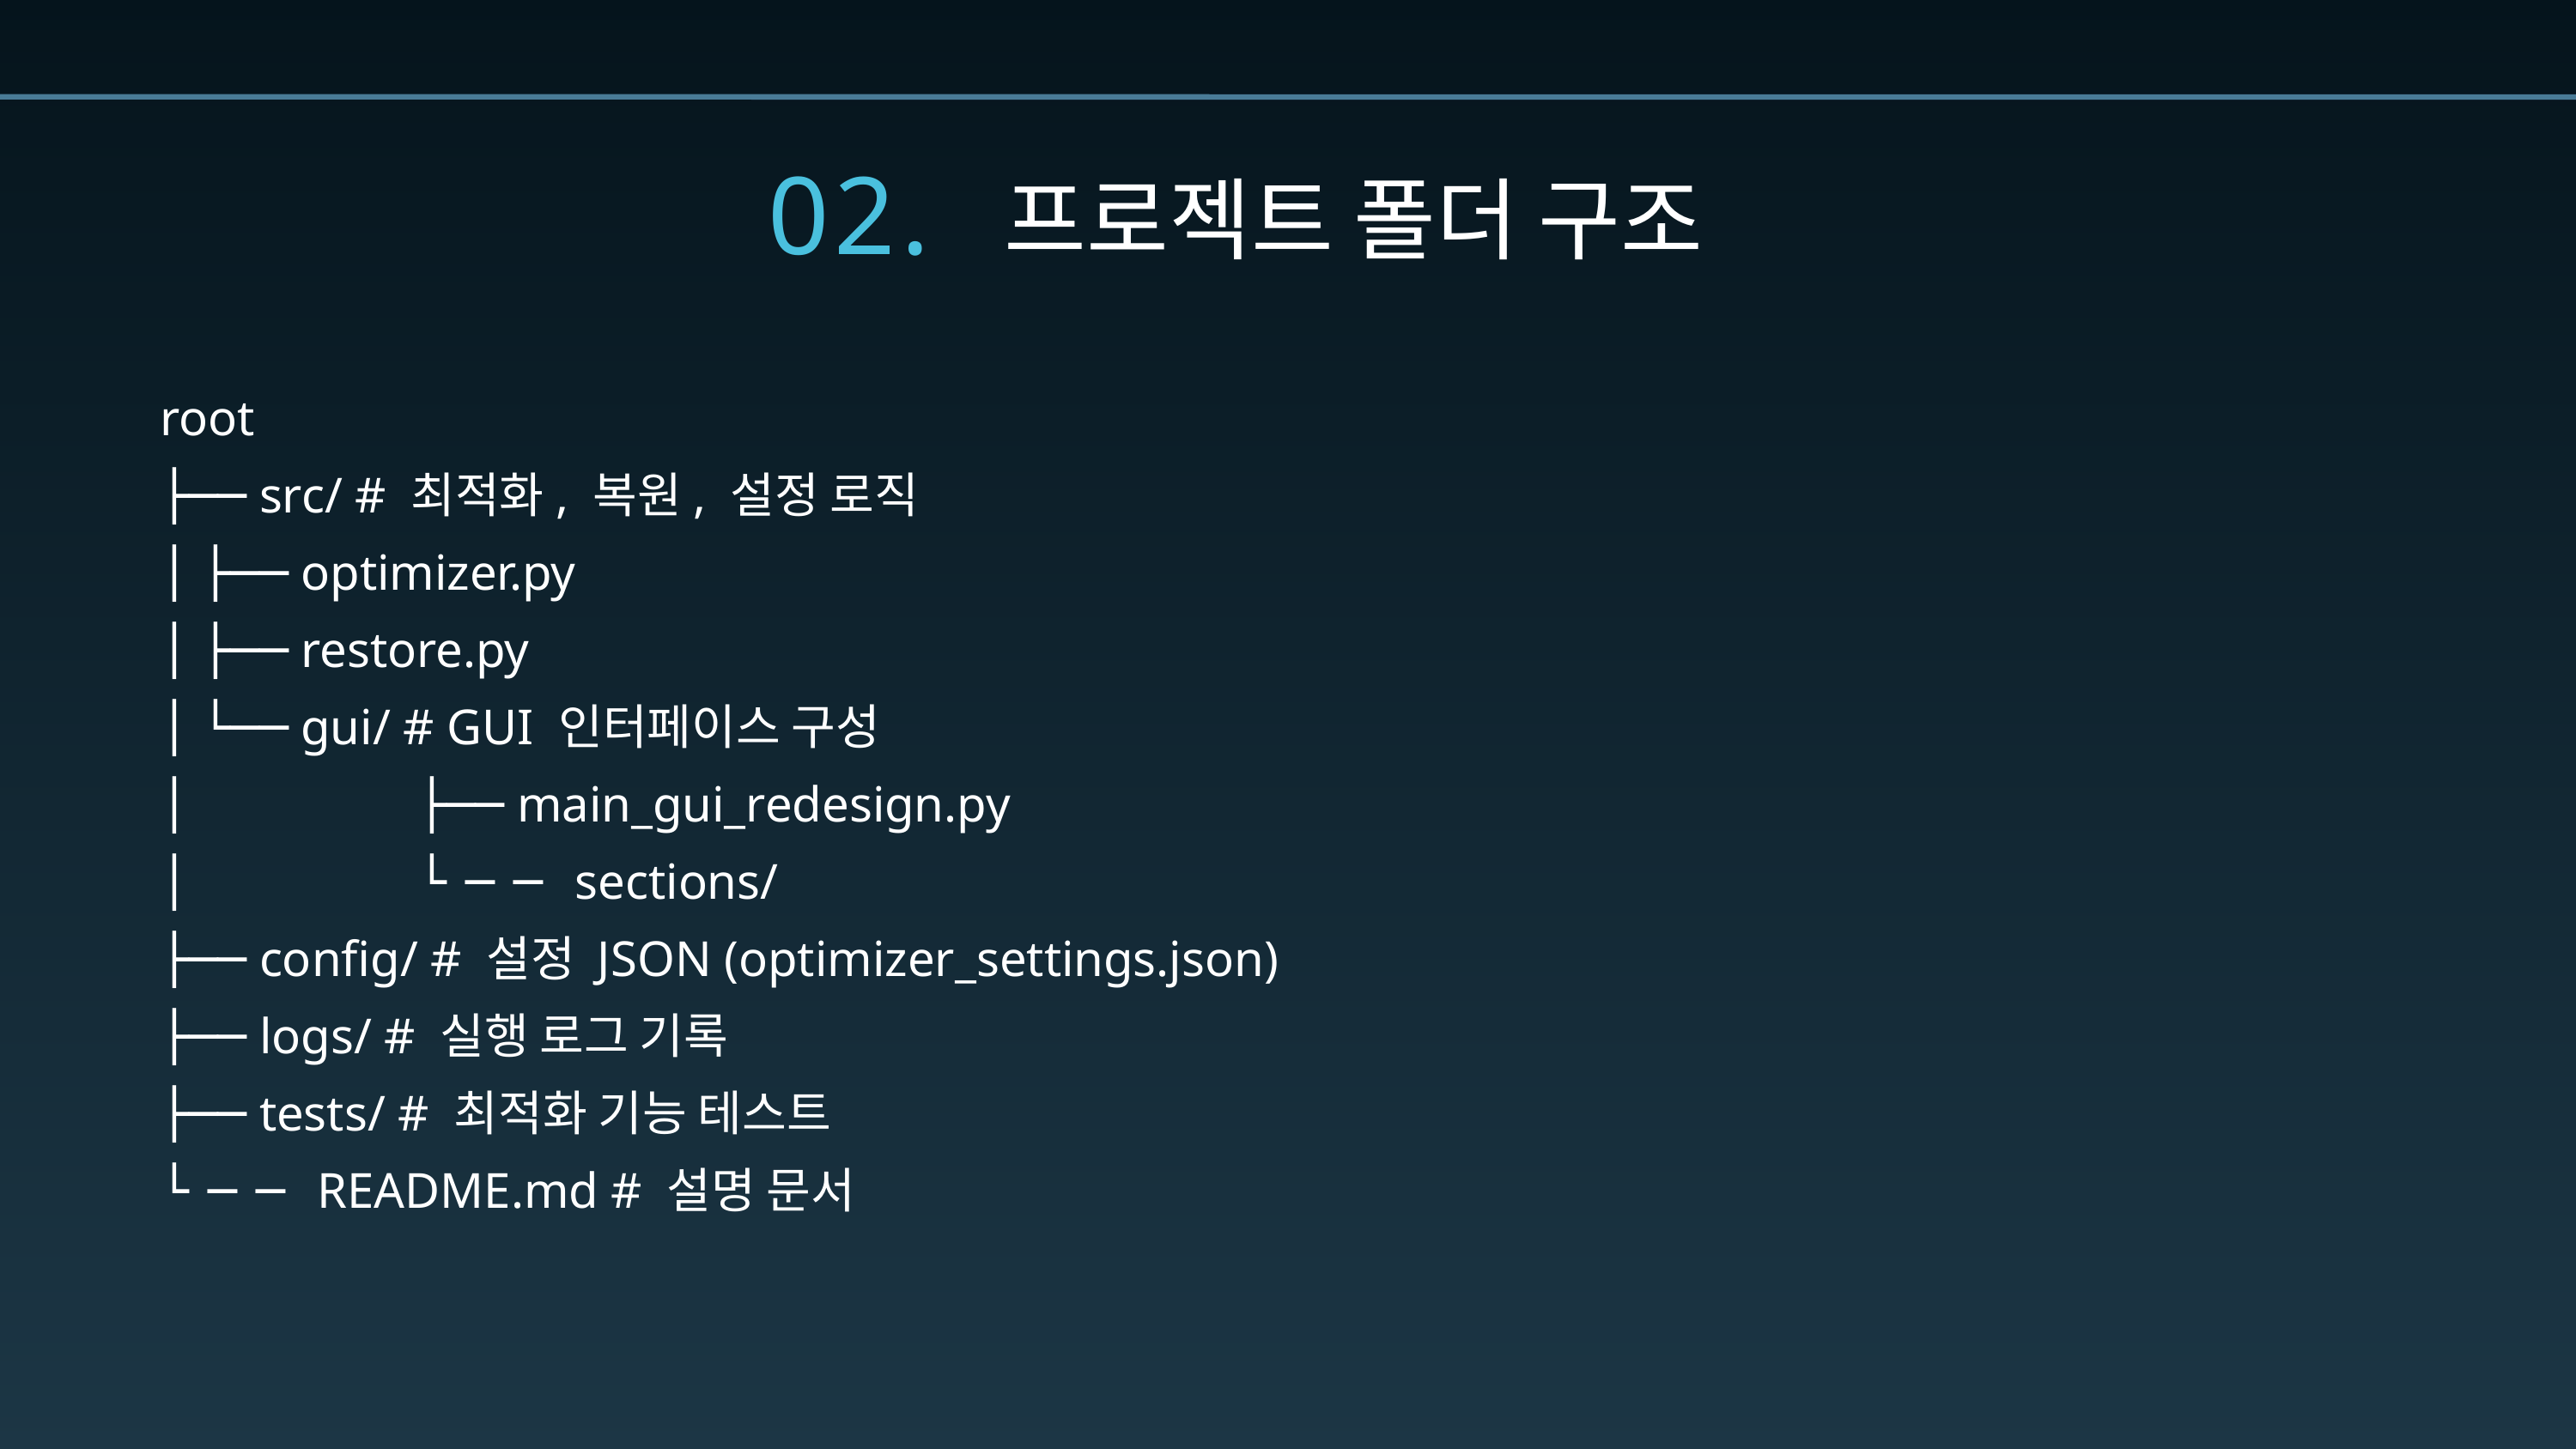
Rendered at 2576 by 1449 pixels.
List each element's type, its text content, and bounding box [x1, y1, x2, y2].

text_box 02. [747, 136, 951, 276]
text_box root ├── src/ # 최적화, 복원, 설정 로직 │ ├── optimizer.py │ ├── restore.py │ └── gui/ # GUI 인터페이스 구성 │ ├── main_gui_redesign.py │ └── sections/ ├── config/ # 설정 JSON (optimizer_settings.json) ├── logs/ # 실행 로그 기록 ├── tests/ # 최적화 기능 테스트 └── README.md # 설명 문서 [160, 367, 1742, 1218]
text_box 프로젝트 폴더 구조 [951, 163, 1895, 271]
